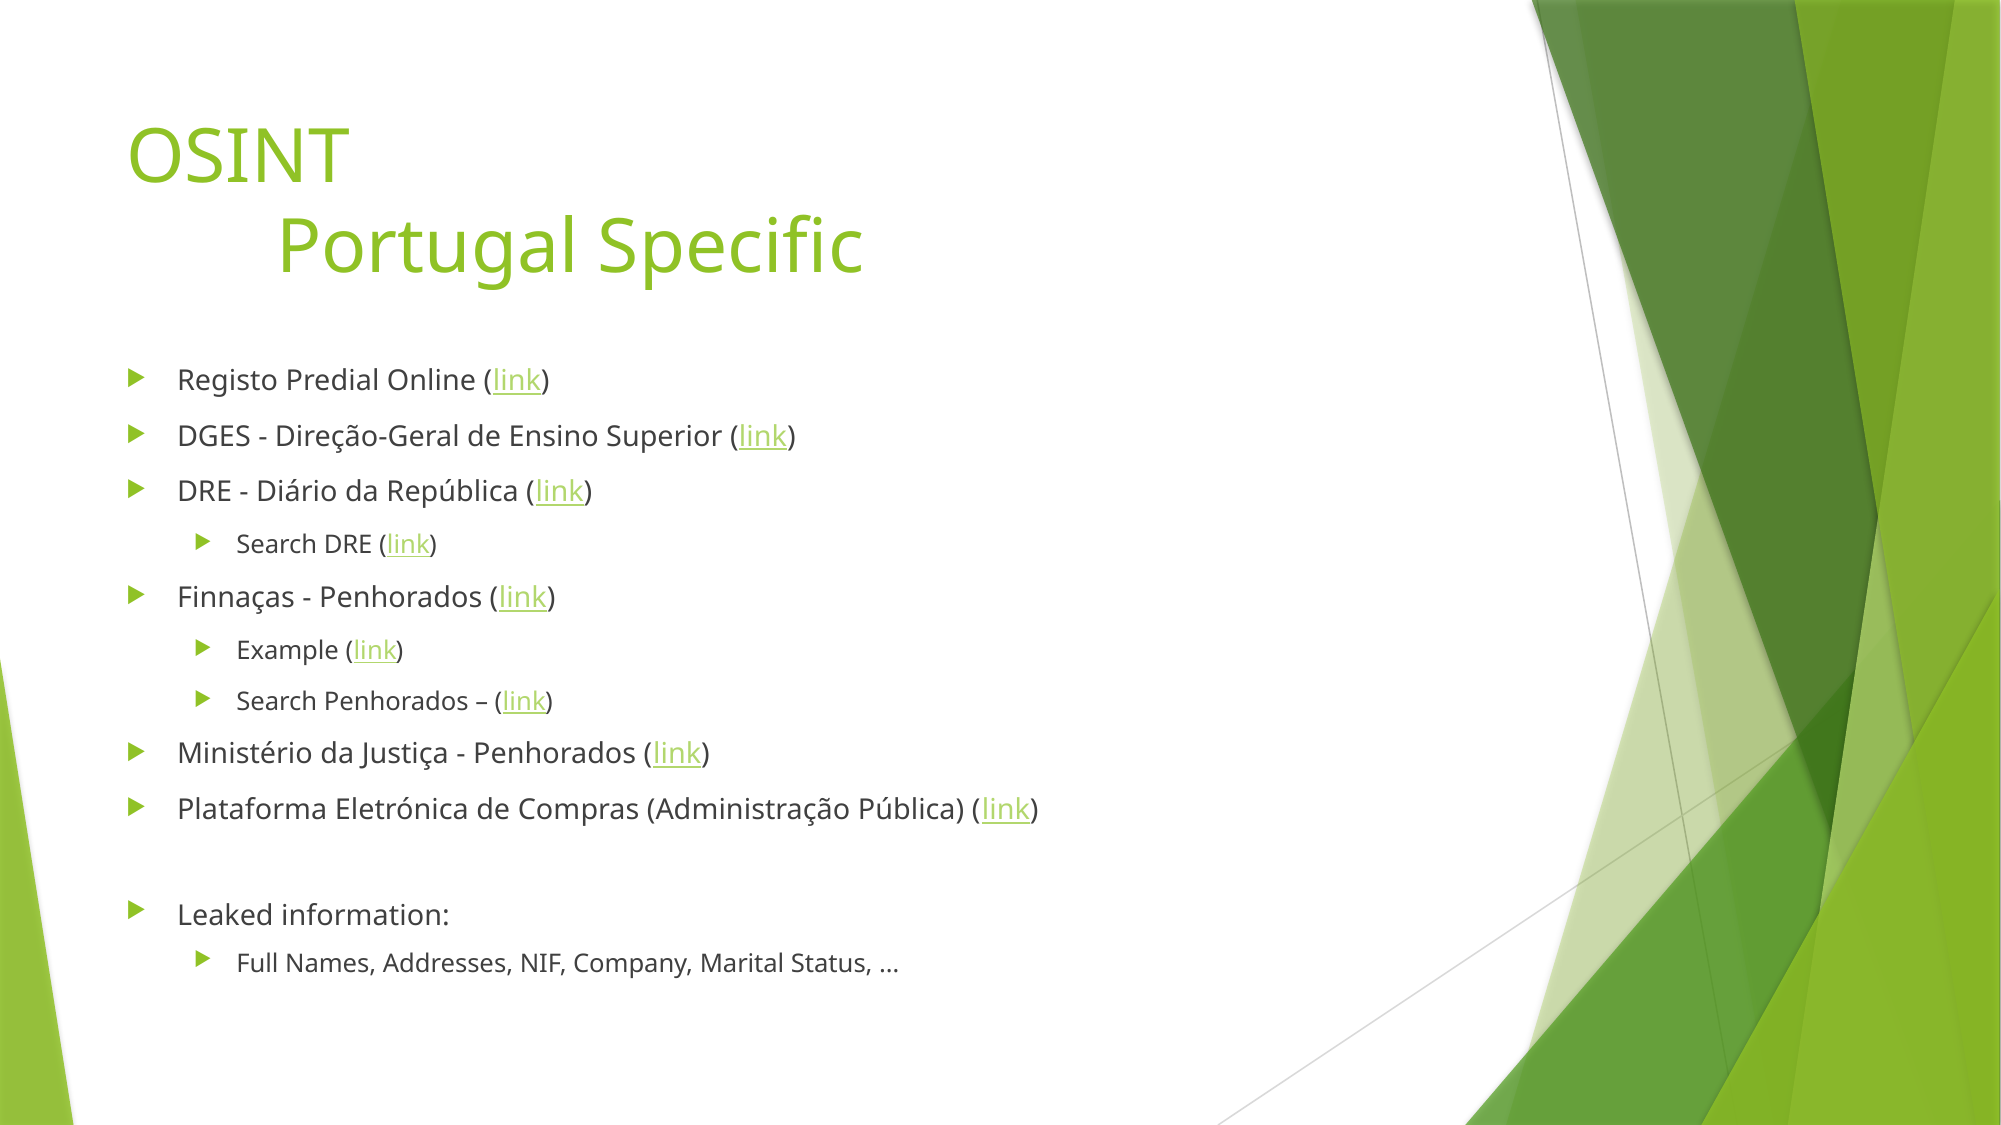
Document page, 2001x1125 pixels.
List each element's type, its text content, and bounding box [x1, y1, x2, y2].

title OSINT Portugal Specific [111, 99, 1522, 317]
list Registo Predial Online (link) DGES - Direção-Geral de Ensino Superior (link) DRE - Diário da República (link) Search DRE (link) Finnaças - Penhorados (link) Example (link) Search Penhorados – (link) Ministério da Justiça - Penhorados (link) Plataforma Eletrónica de Compras (Administração Pública) (link) Leaked information: Full Names, Addresses, NIF, Company, Marital Status, … [111, 354, 1522, 992]
